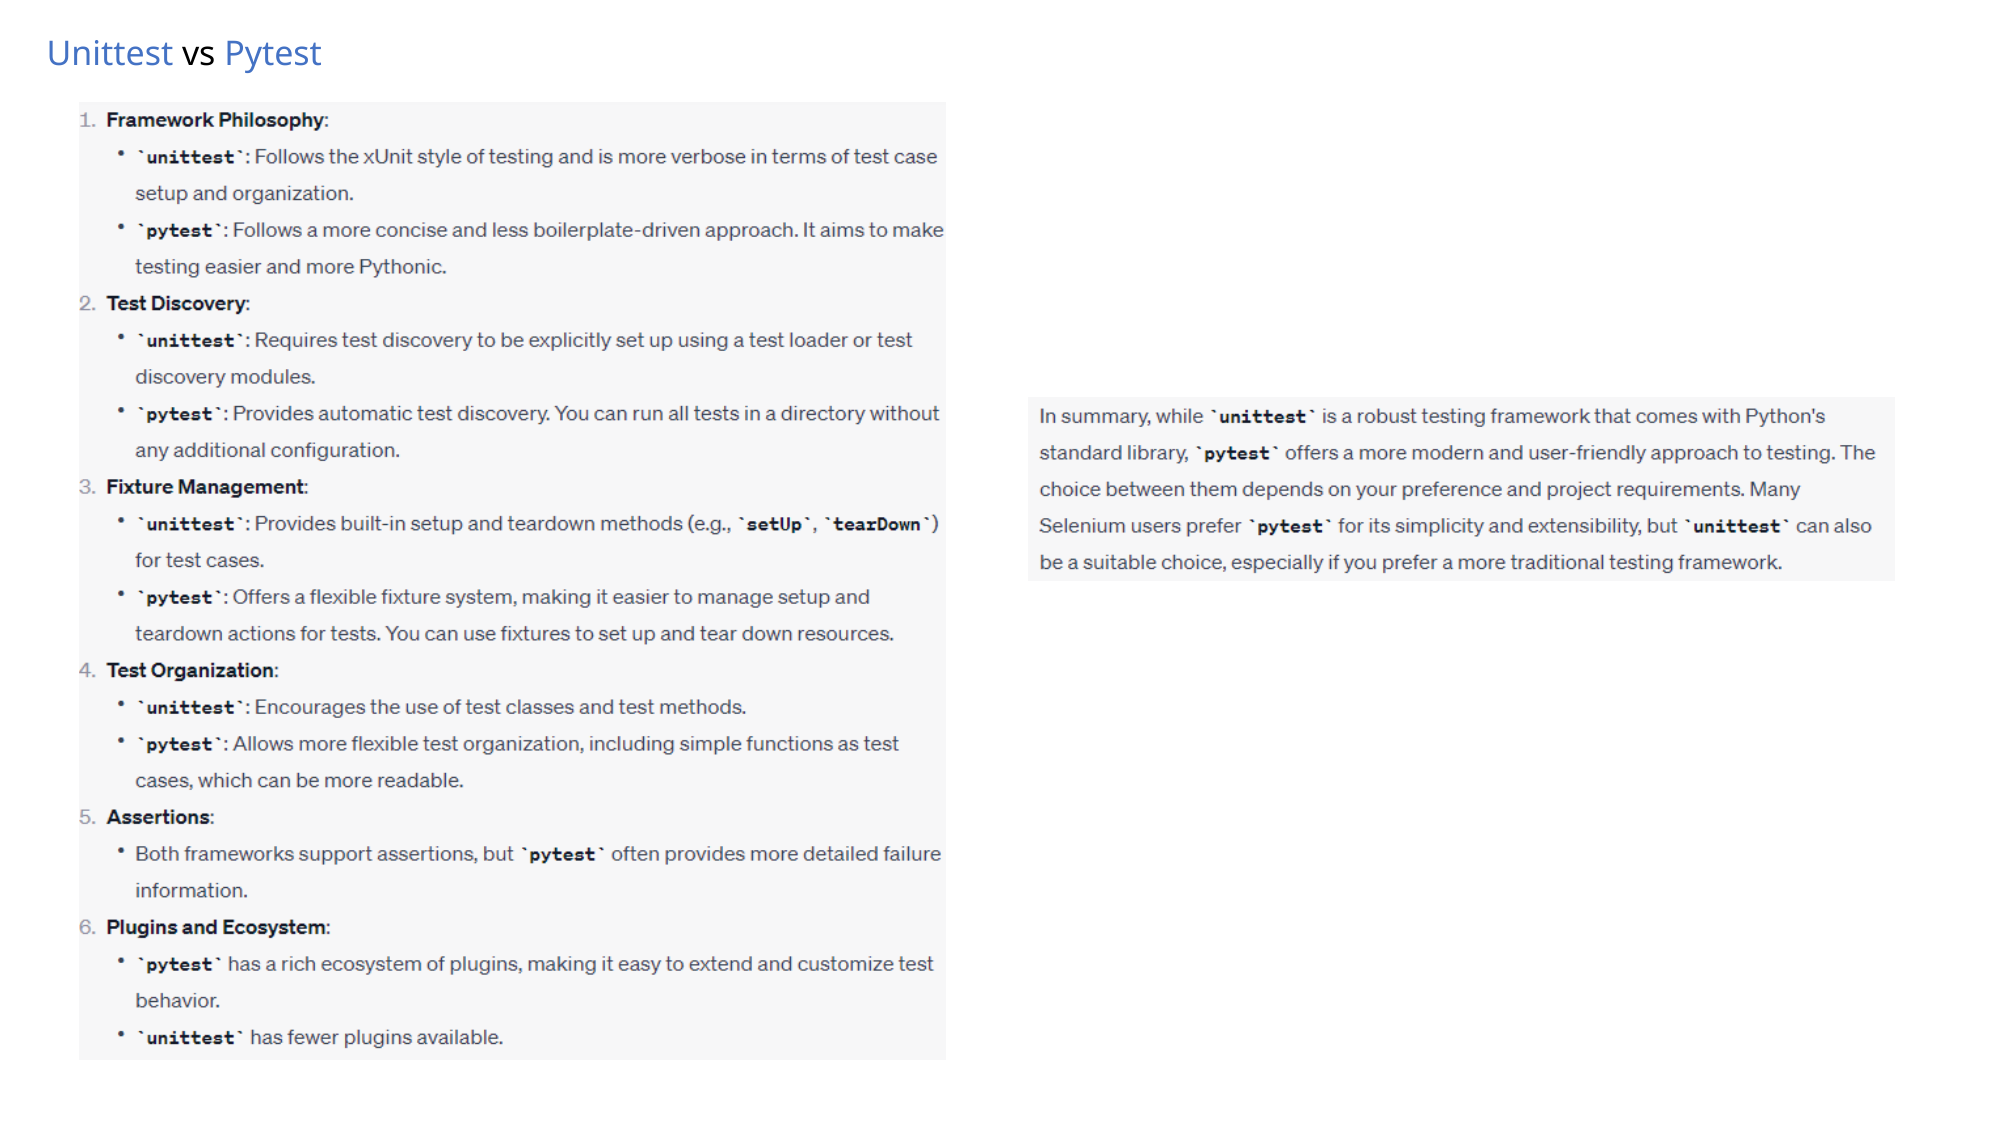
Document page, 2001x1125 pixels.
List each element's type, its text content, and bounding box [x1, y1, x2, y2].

picture [1028, 397, 1895, 582]
title Unittest vs Pytest [31, 28, 853, 81]
picture [79, 102, 946, 1060]
